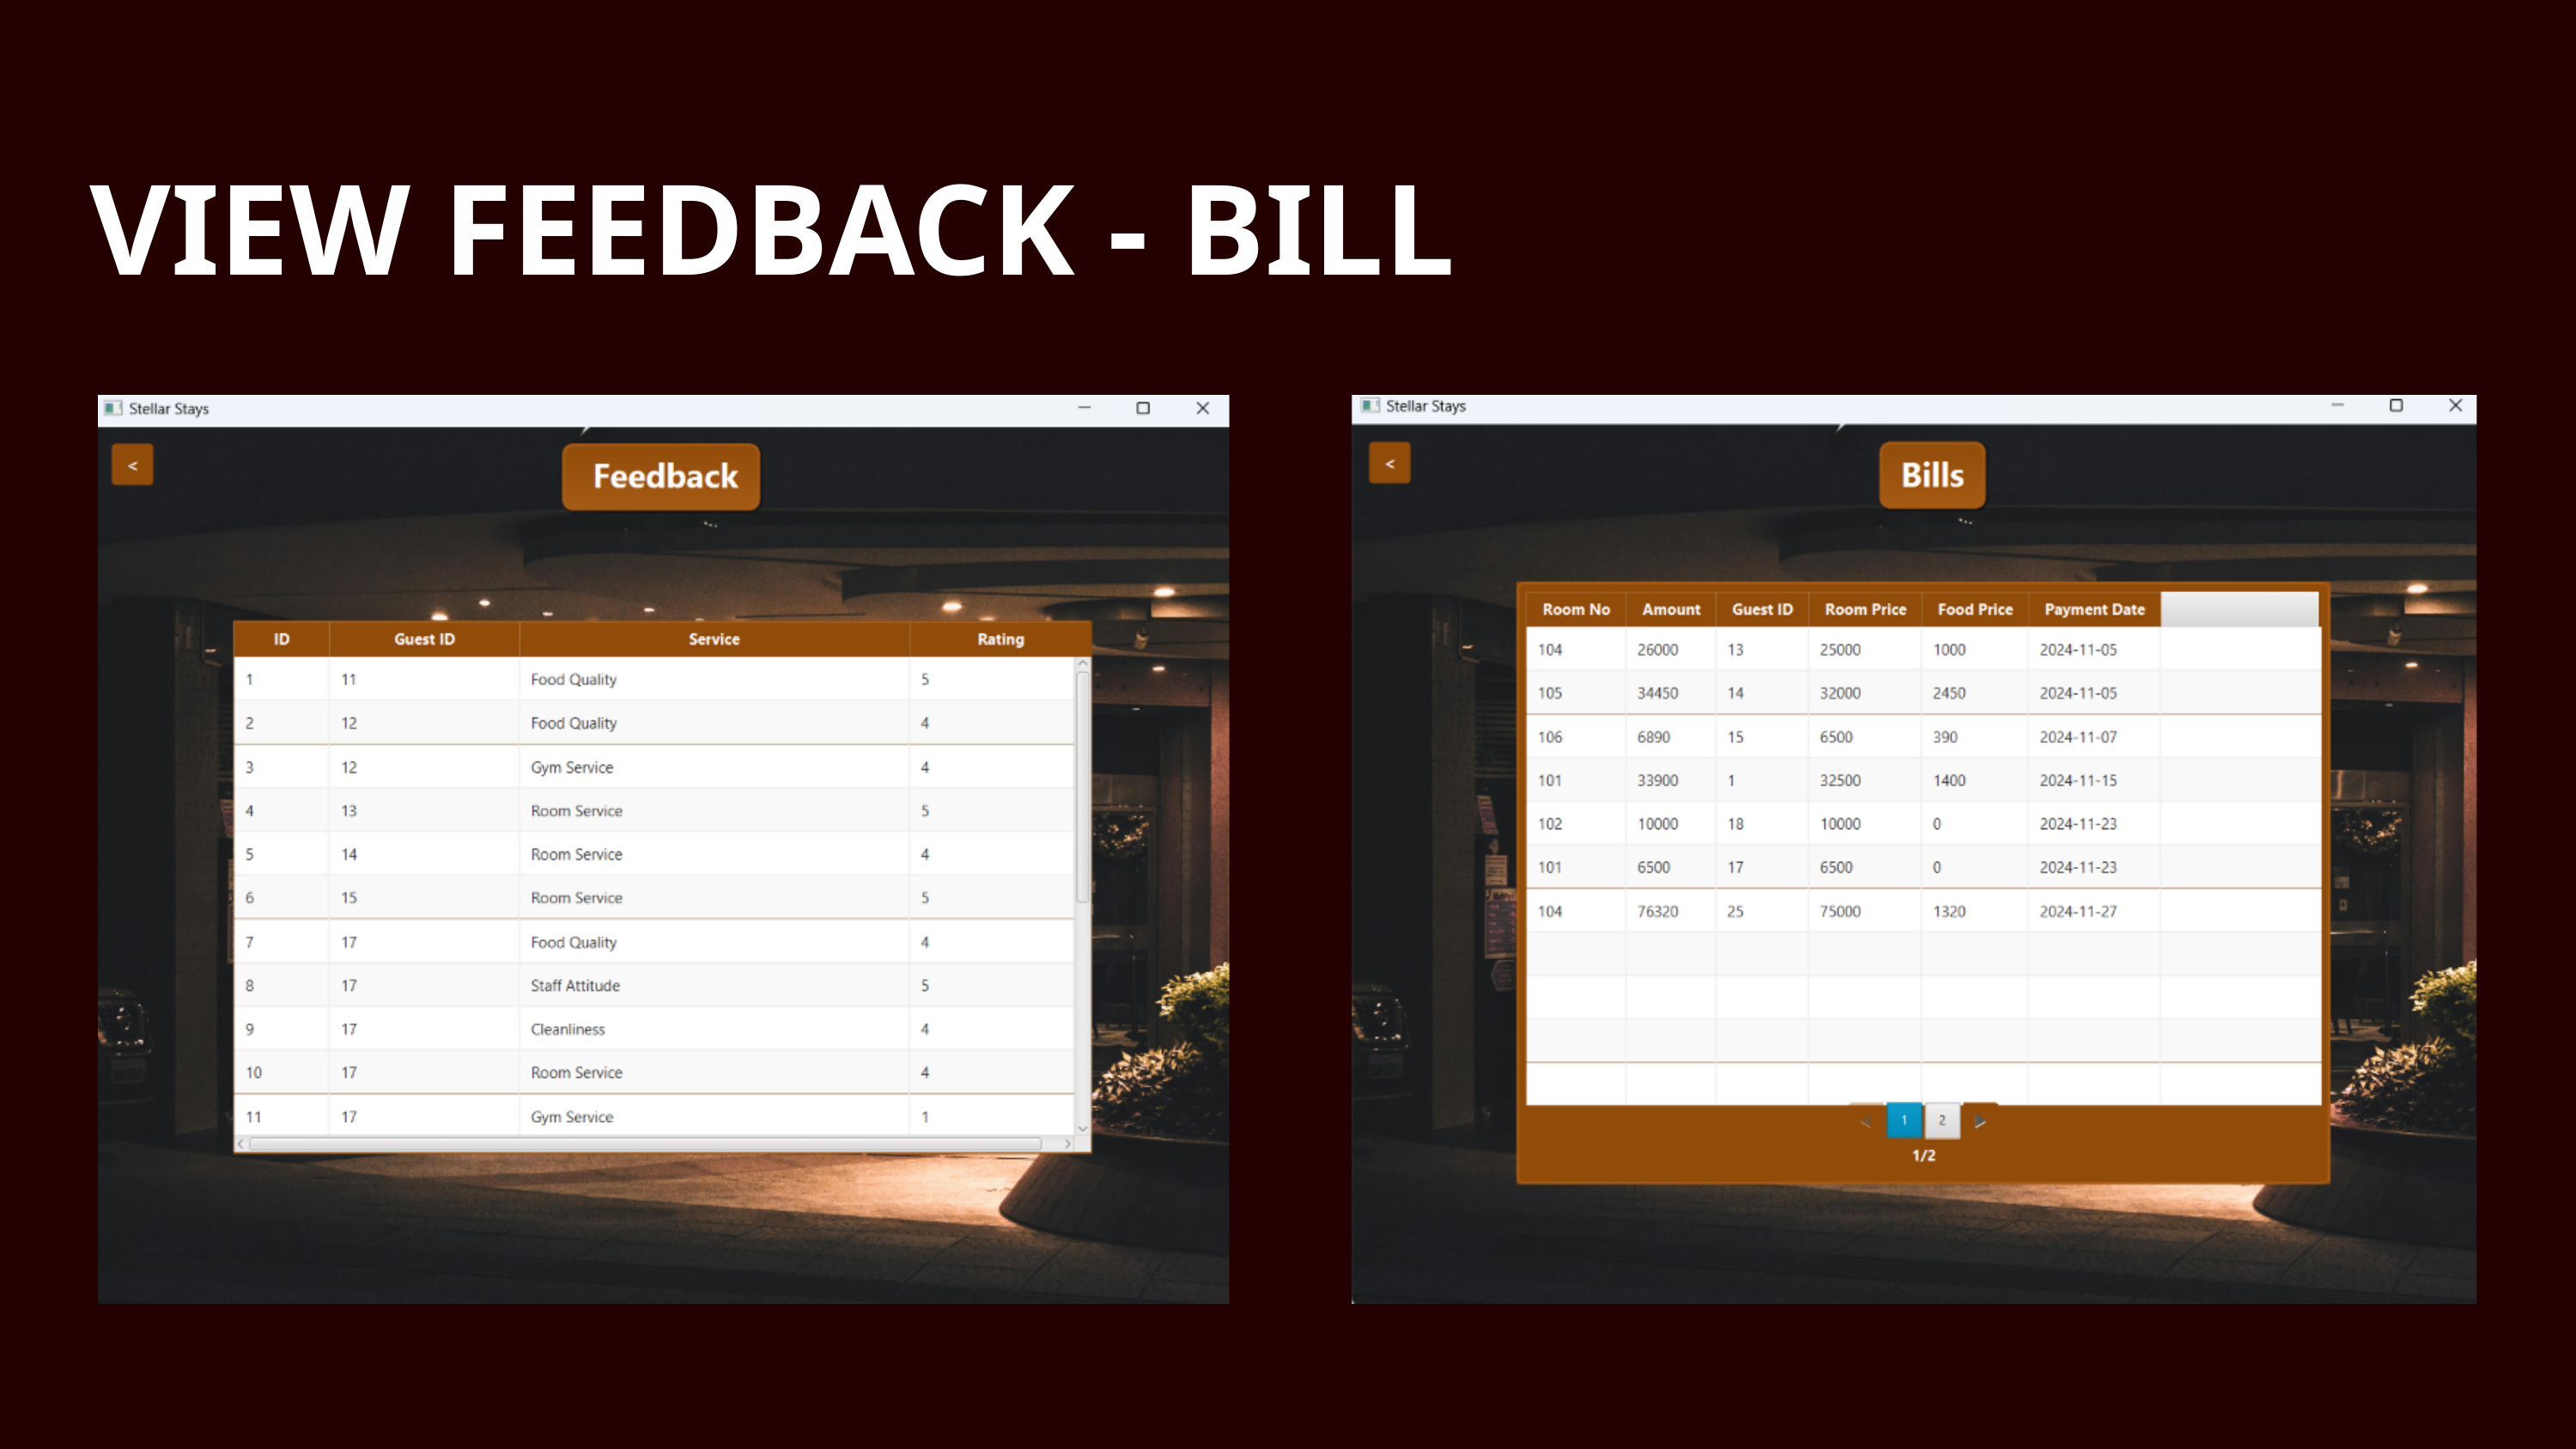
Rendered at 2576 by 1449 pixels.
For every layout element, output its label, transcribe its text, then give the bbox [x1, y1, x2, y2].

text_box VIEW FEEDBACK - BILL [0, 124, 1729, 300]
text_box [98, 395, 1230, 1304]
text_box [1352, 395, 2477, 1304]
